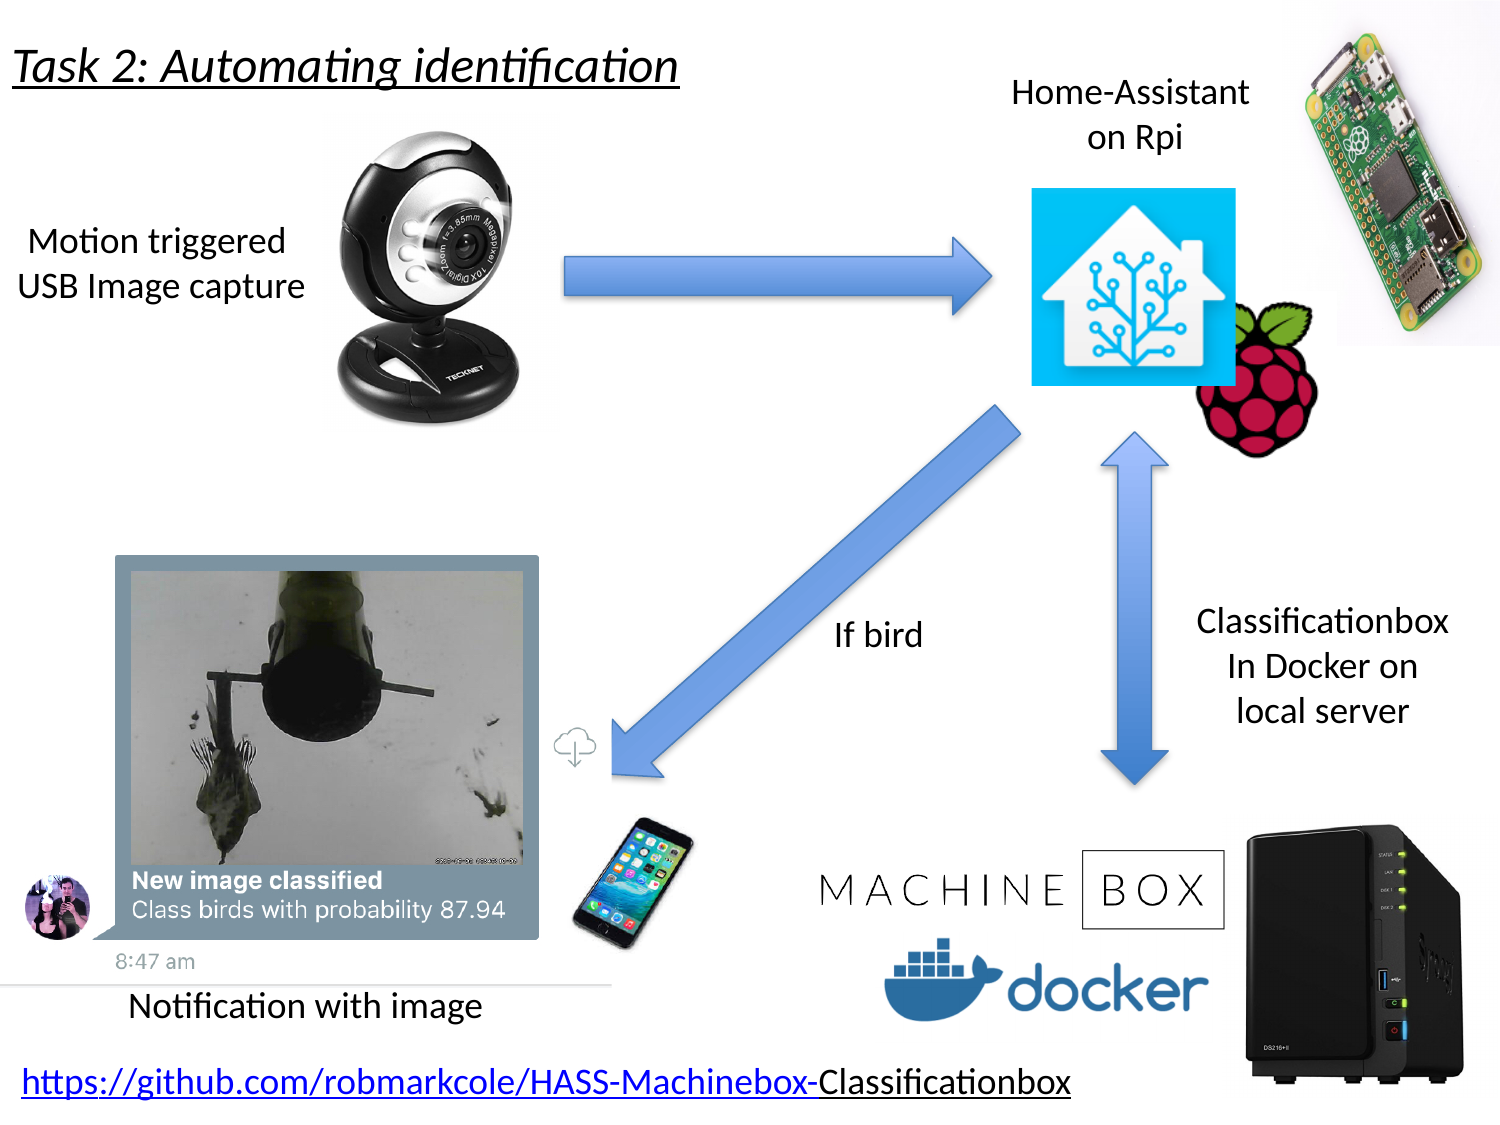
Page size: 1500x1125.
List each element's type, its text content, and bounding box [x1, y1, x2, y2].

picture [1174, 1, 1500, 468]
text_box [616, 404, 1022, 778]
text_box [565, 236, 993, 316]
text_box [1100, 431, 1169, 785]
picture [808, 814, 1499, 1099]
picture [322, 112, 560, 433]
picture [1042, 206, 1225, 366]
text_box Home-Assistant on Rpi [933, 59, 1337, 165]
picture [0, 541, 726, 988]
text_box https://github.com/robmarkcole/HASS-Machinebox-Classificationbox [6, 1049, 1095, 1109]
text_box Classificationbox In Docker on local server [1175, 588, 1472, 738]
text_box Task 2: Automating identification [0, 6, 1145, 100]
text_box If bird [819, 602, 939, 663]
text_box Notification with image [113, 997, 499, 1033]
text_box Motion triggered USB Image capture [2, 208, 317, 314]
